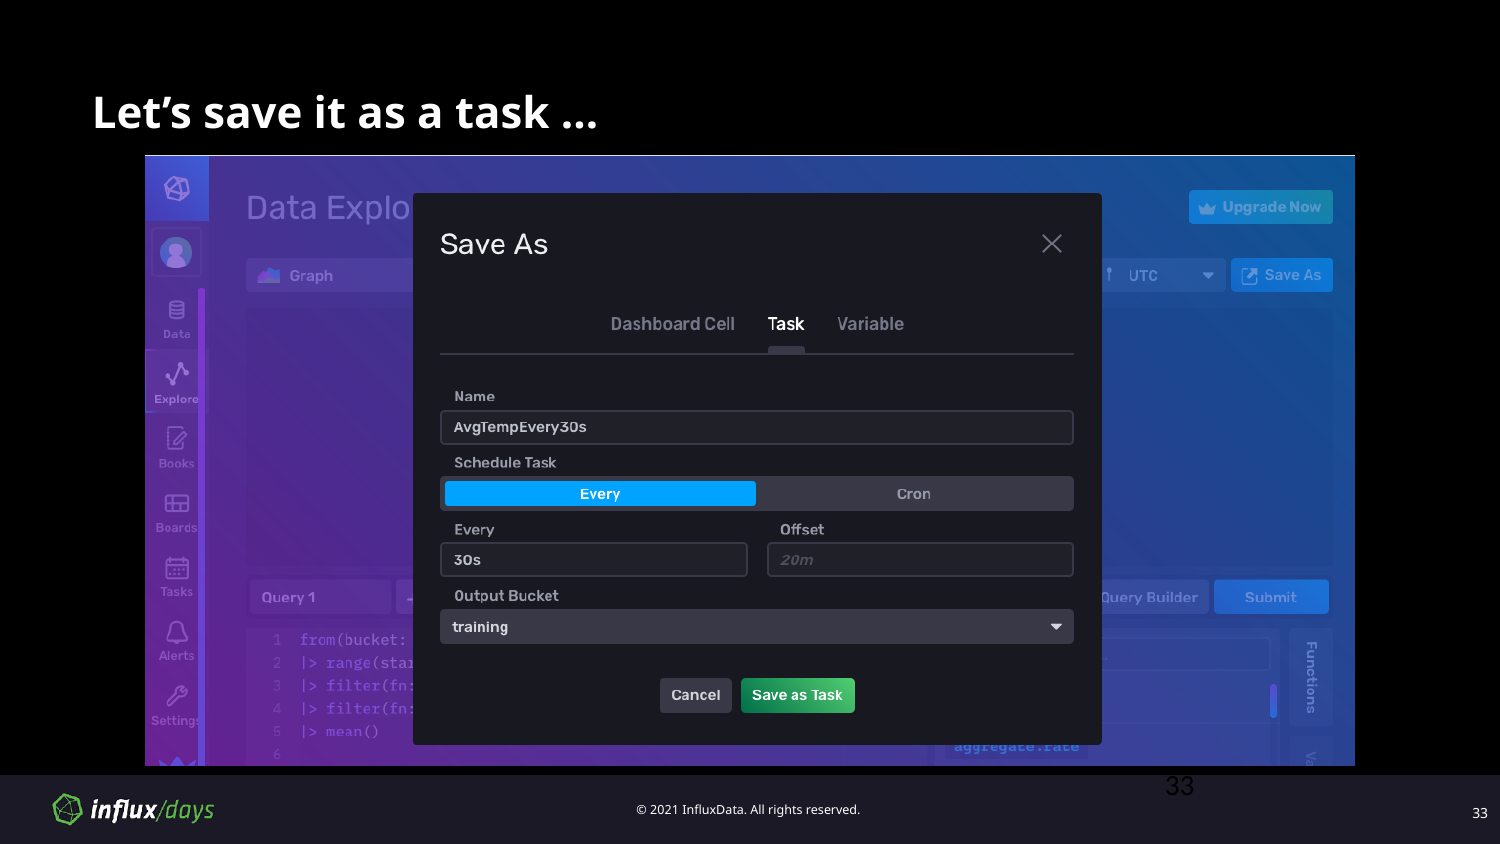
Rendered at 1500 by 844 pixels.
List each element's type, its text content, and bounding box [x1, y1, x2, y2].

slide_number ‹#› [1149, 759, 1500, 805]
picture [144, 155, 1355, 766]
title Let’s save it as a task … [76, 33, 1424, 196]
picture [0, 775, 1500, 844]
